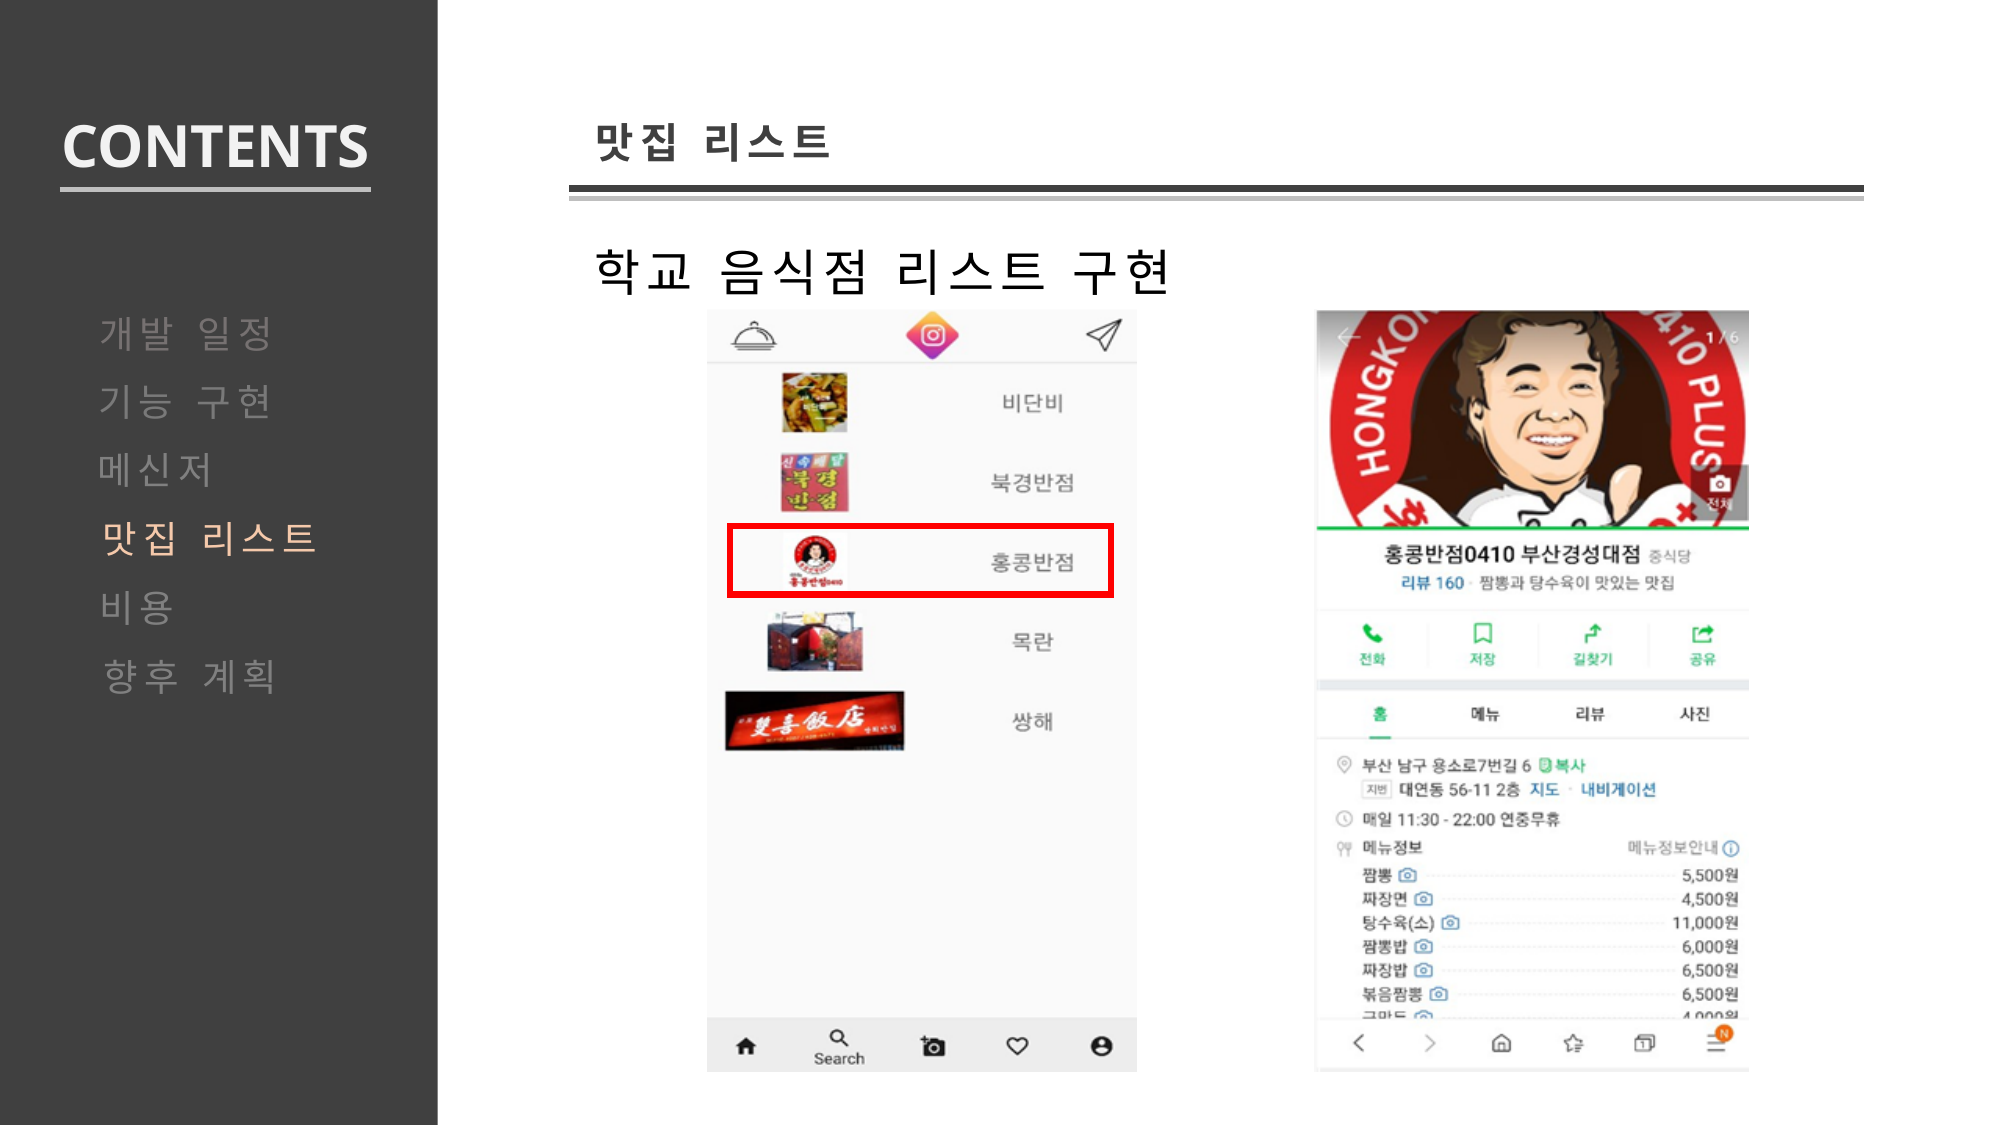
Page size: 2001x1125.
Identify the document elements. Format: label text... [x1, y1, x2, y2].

text_box [0, 0, 439, 1125]
text_box 학교 음식점 리스트 구현 [579, 204, 1187, 309]
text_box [24, 105, 407, 704]
picture [1314, 309, 1749, 1072]
text_box 맛집 리스트 [580, 109, 847, 175]
picture [707, 309, 1137, 1072]
